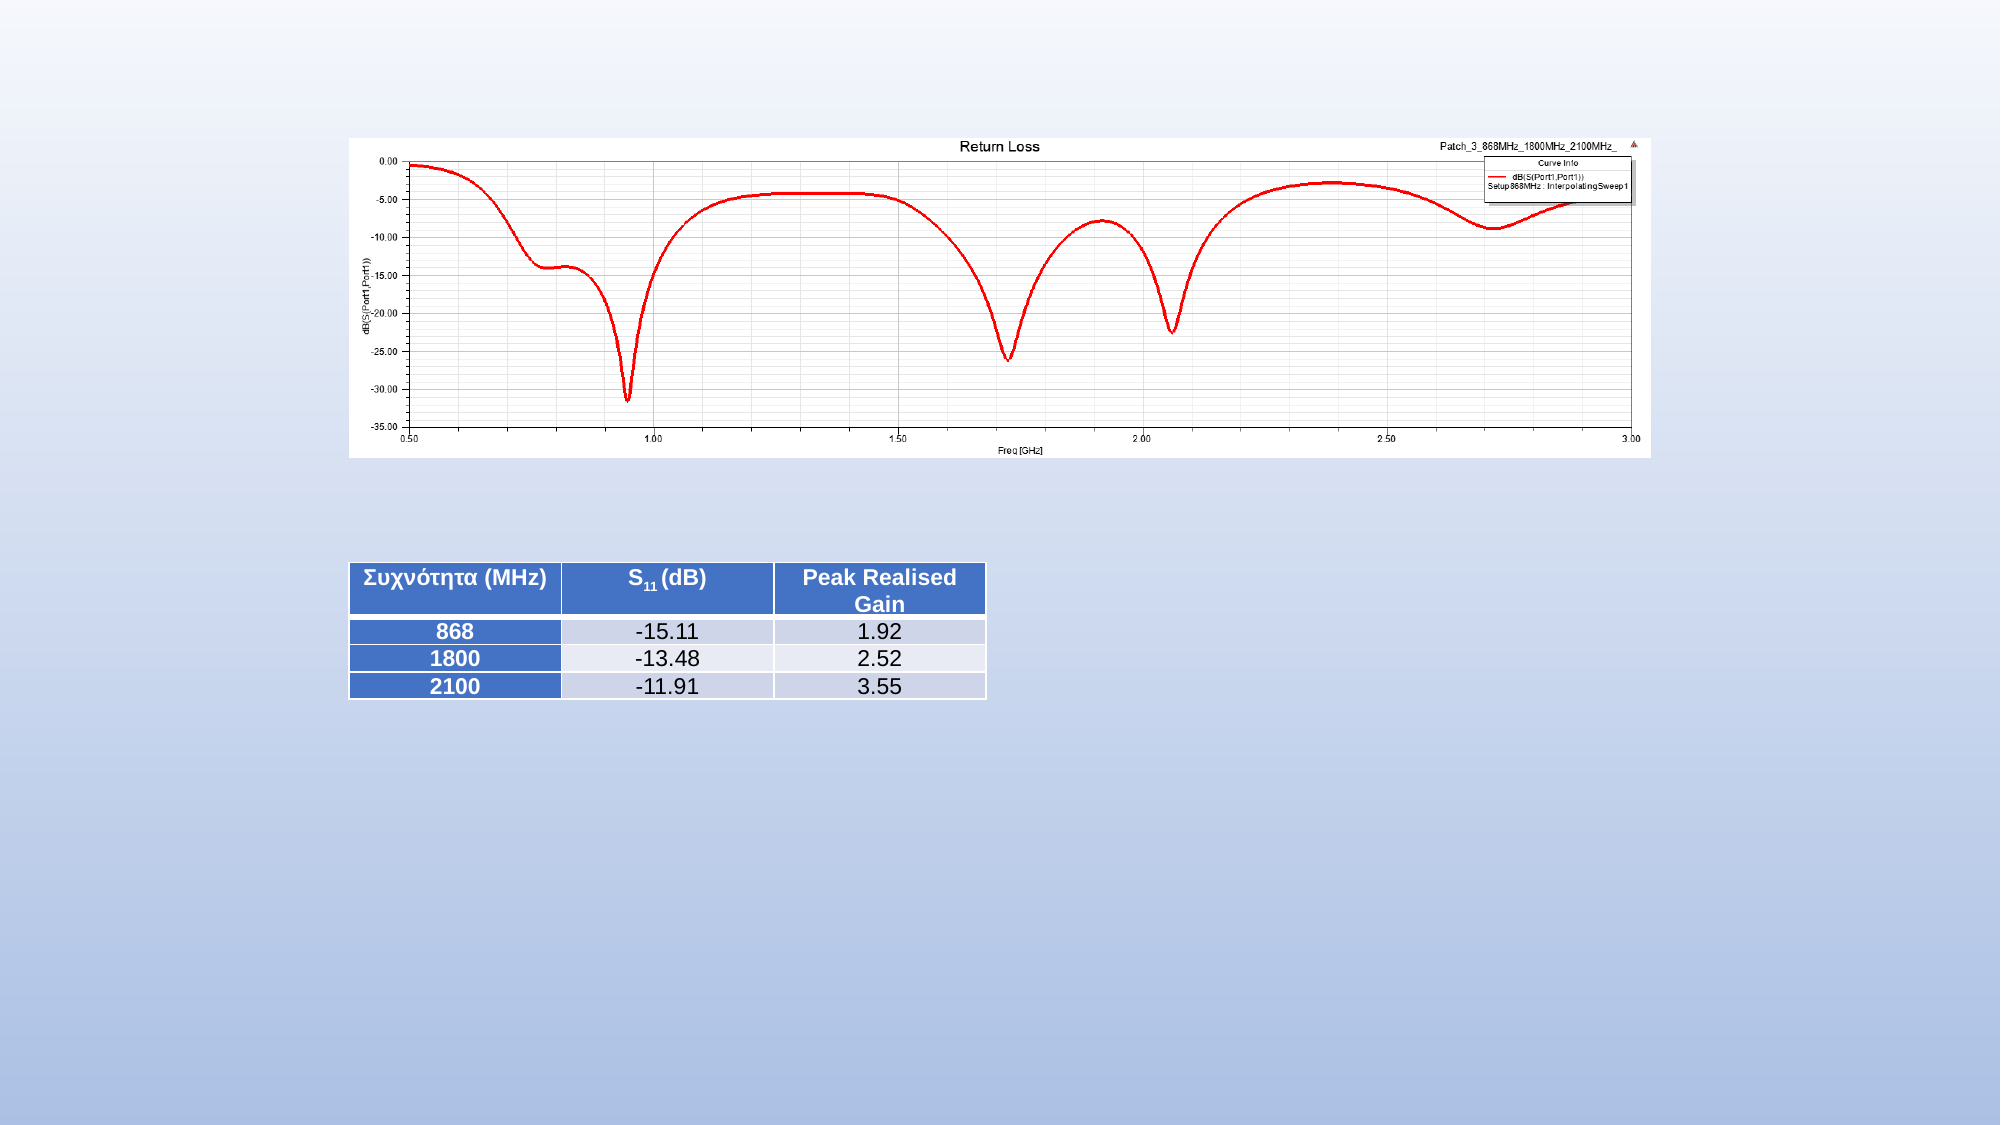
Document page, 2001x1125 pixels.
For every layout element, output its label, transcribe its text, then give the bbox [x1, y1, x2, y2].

table_header Peak Realised Gain [775, 563, 985, 614]
table_cell 868 [350, 620, 561, 644]
table_cell 3.55 [775, 673, 985, 698]
table_cell -15.11 [562, 620, 773, 644]
picture [348, 138, 1652, 458]
table_header S11 (dB) [562, 563, 773, 614]
table_cell 1800 [350, 645, 561, 671]
table_cell -13.48 [562, 645, 773, 671]
table_cell 2.52 [775, 645, 985, 671]
table_cell -11.91 [562, 673, 773, 698]
table_cell 2100 [350, 673, 561, 698]
table_cell 1.92 [775, 620, 985, 644]
table_header Συχνότητα (MHz) [350, 563, 561, 614]
